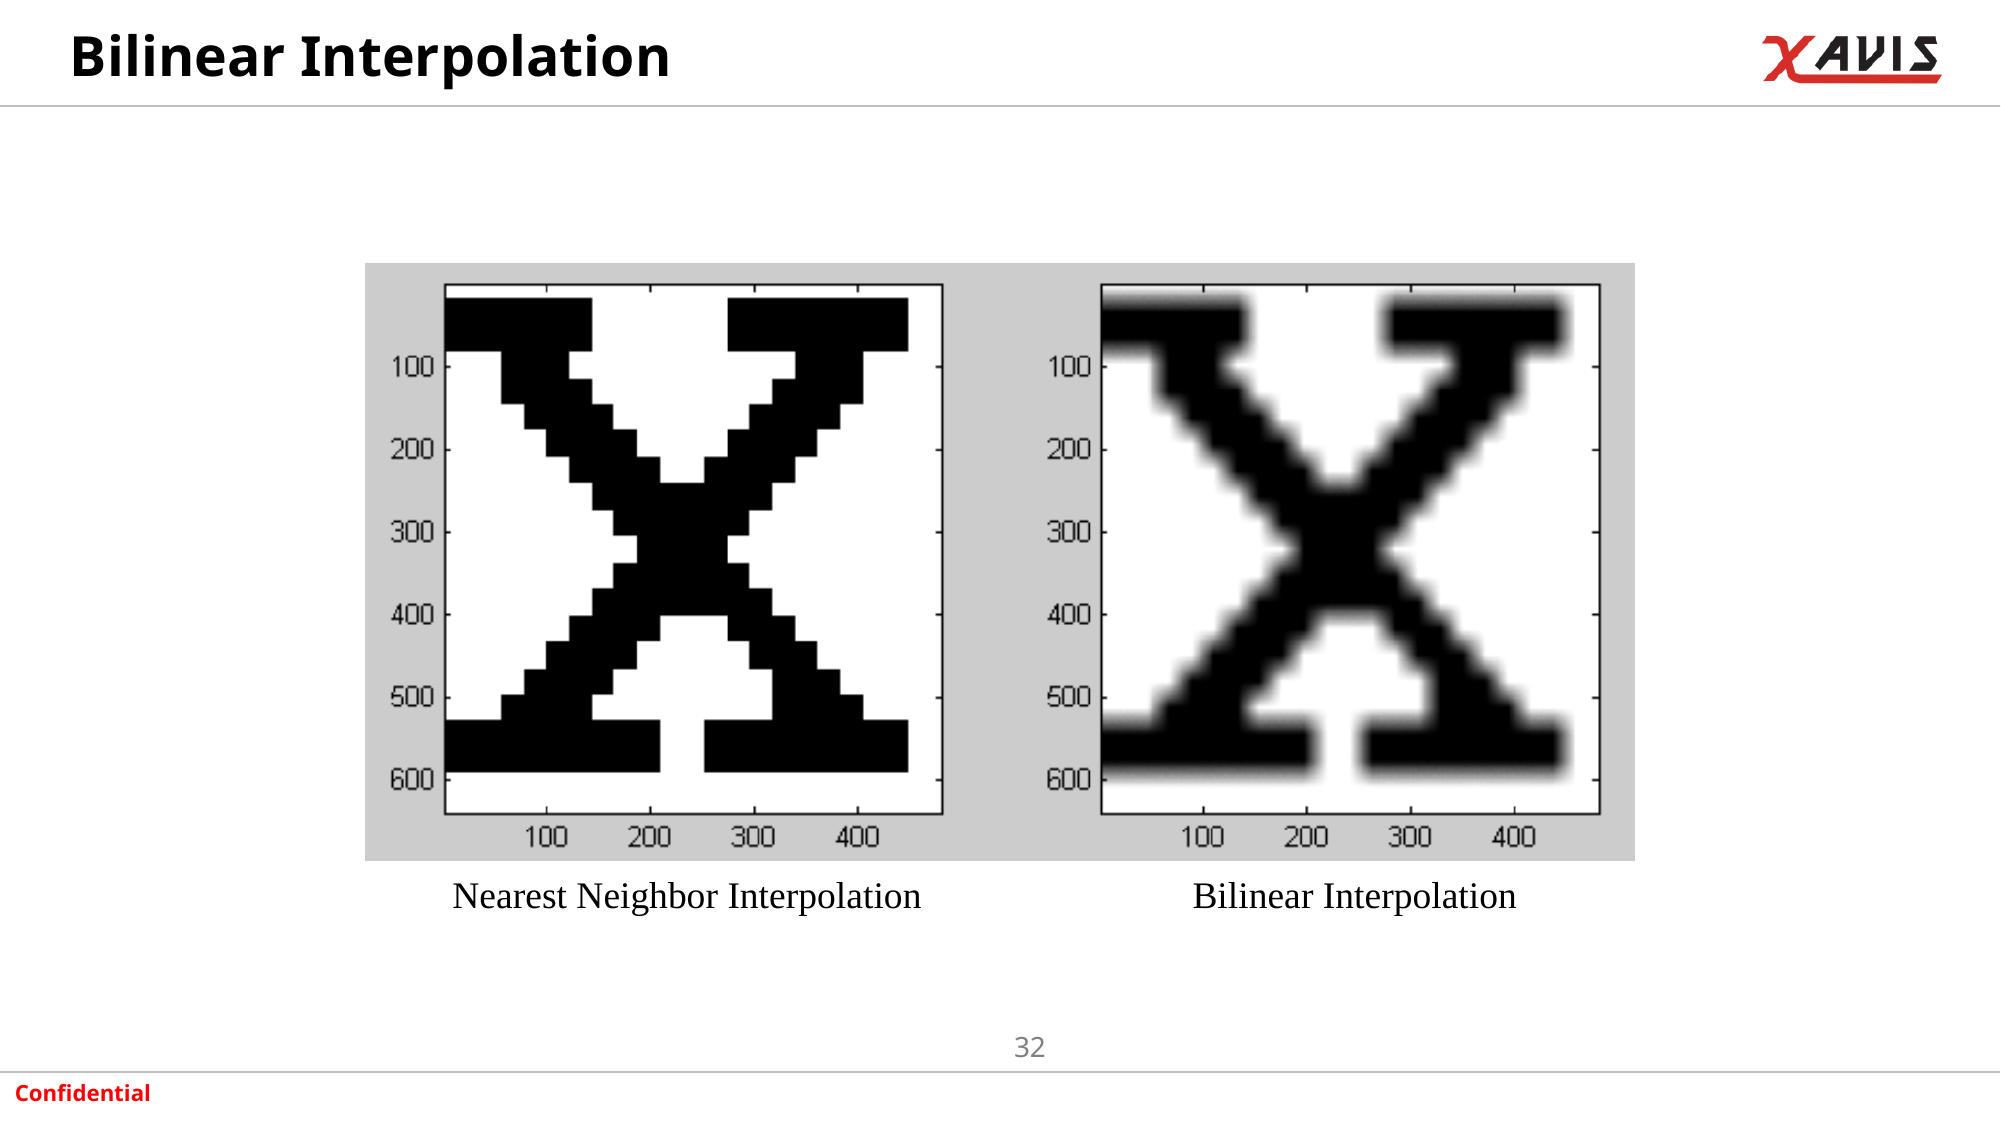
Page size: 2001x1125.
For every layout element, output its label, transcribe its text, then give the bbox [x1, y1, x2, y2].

title Bilinear Interpolation [55, 23, 1270, 85]
text_box Bilinear Interpolation [1089, 871, 1620, 925]
text_box Nearest Neighbor Interpolation [422, 871, 953, 925]
picture [1756, 26, 1946, 89]
picture [364, 263, 1636, 862]
